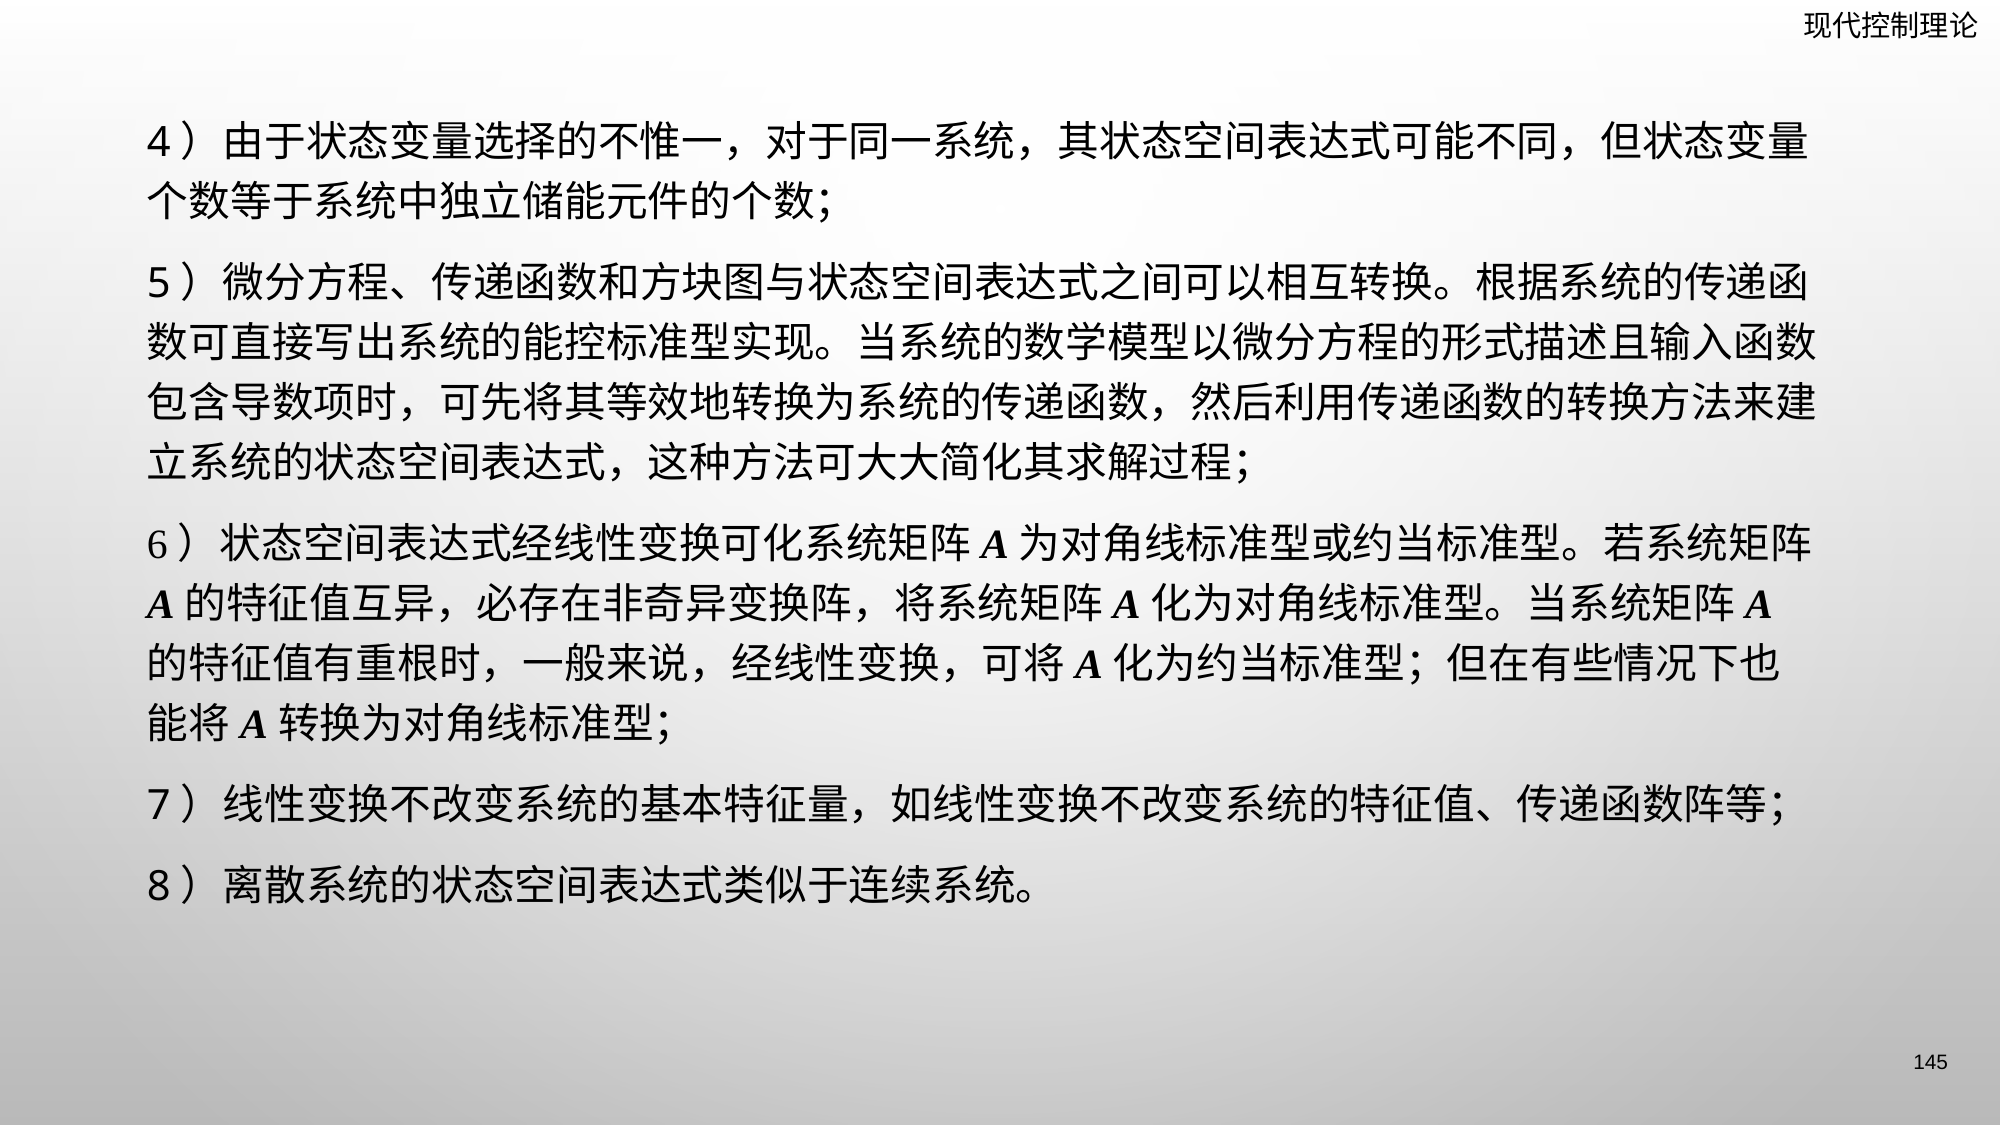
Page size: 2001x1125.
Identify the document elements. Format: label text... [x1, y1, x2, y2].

picture [0, 0, 2000, 1125]
list 4）由于状态变量选择的不惟一，对于同一系统，其状态空间表达式可能不同，但状态变量个数等于系统中独立储能元件的个数； 5）微分方程、传递函数和方块图与状态空间表达式之间可以相互转换。根据系统的传递函数可直接写出系统的能控标准型实现。当系统的数学模型以微分方程的形式描述且输入函数包含导数项时，可先将其等效地转换为系统的传递函数，然后利用传递函数的转换方法来建立系统的状态空间表达式，这种方法可大大简化其求解过程； 6）状态空间表达式经线性变换可化系统矩阵A为对角线标准型或约当标准型。若系统矩阵A的特征值互异，必存在非奇异变换阵，将系统矩阵A化为对角线标准型。当系统矩阵A的特征值有重根时，一般来说，经线性变换，可将A化为约当标准型；但在有些情况下也能将A转换为对角线标准型； 7）线性变换不改变系统的基本特征量，如线性变换不改变系统的特征值、传递函数阵等； 8）离散系统的状态空间表达式类似于连续系统。 [94, 97, 1838, 1028]
slide_number 145 [1837, 1030, 1963, 1091]
